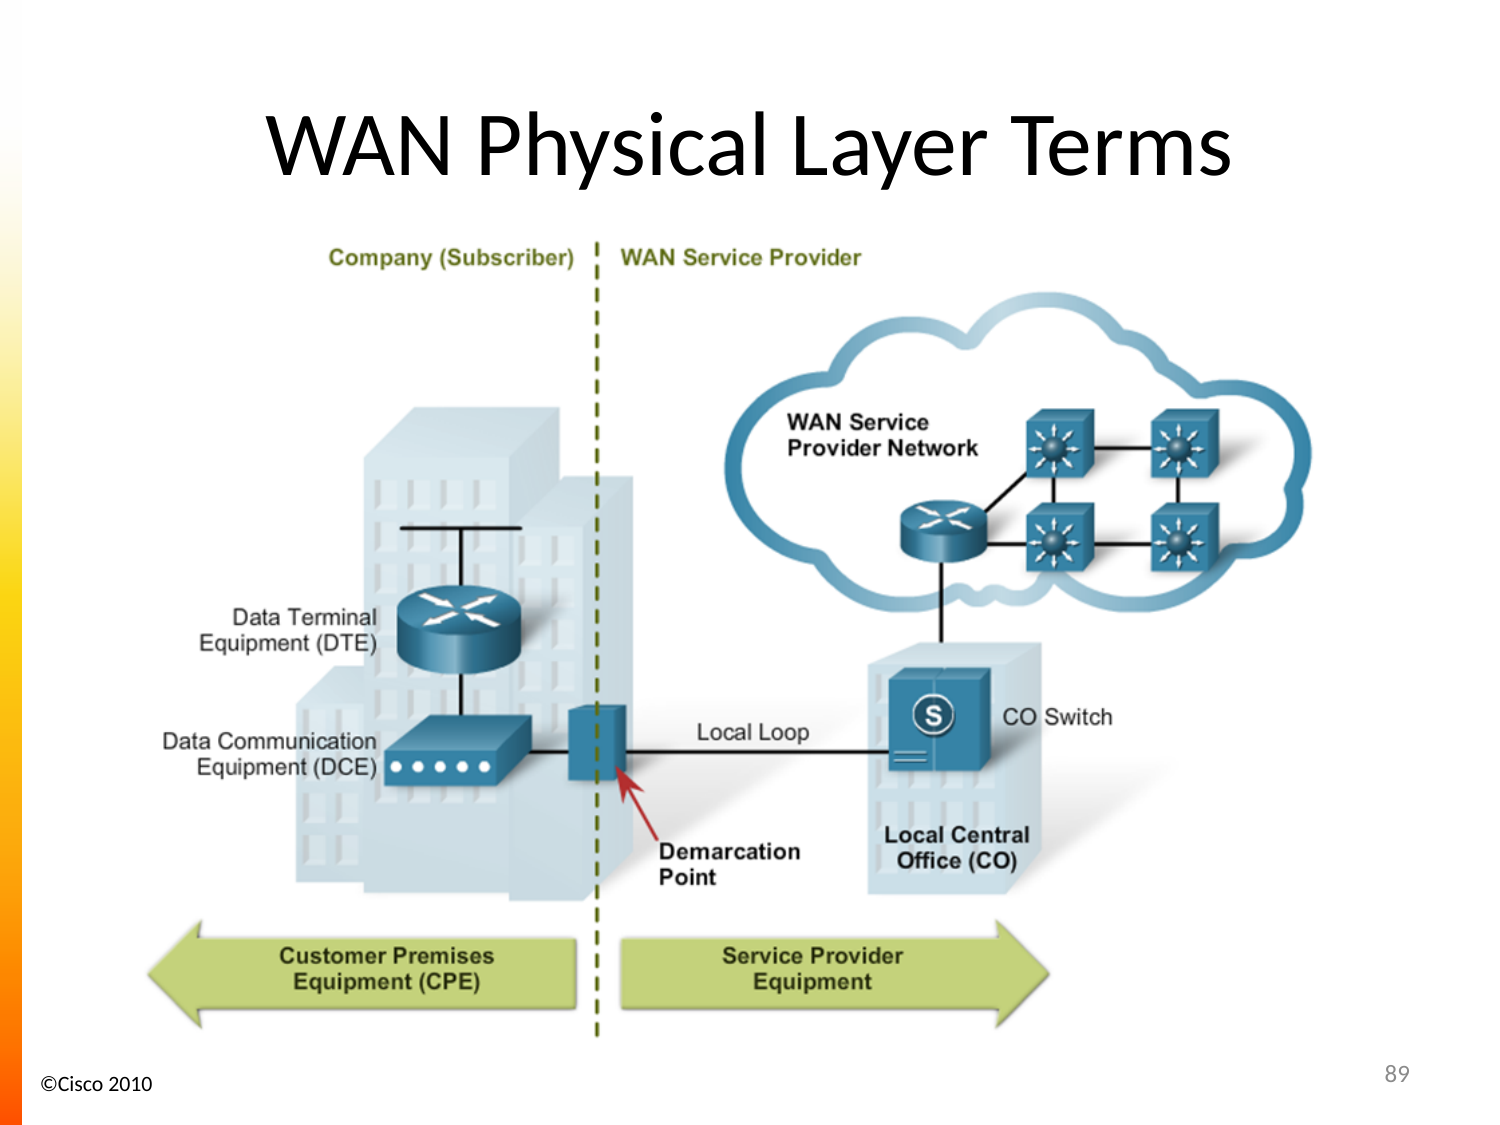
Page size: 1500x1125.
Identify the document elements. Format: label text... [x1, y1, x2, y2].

slide_number 89 [1074, 1042, 1425, 1103]
picture [0, 0, 22, 1125]
title WAN Physical Layer Terms [75, 45, 1425, 233]
picture [134, 205, 1323, 1059]
text_box ©Cisco 2010 [24, 1062, 213, 1104]
